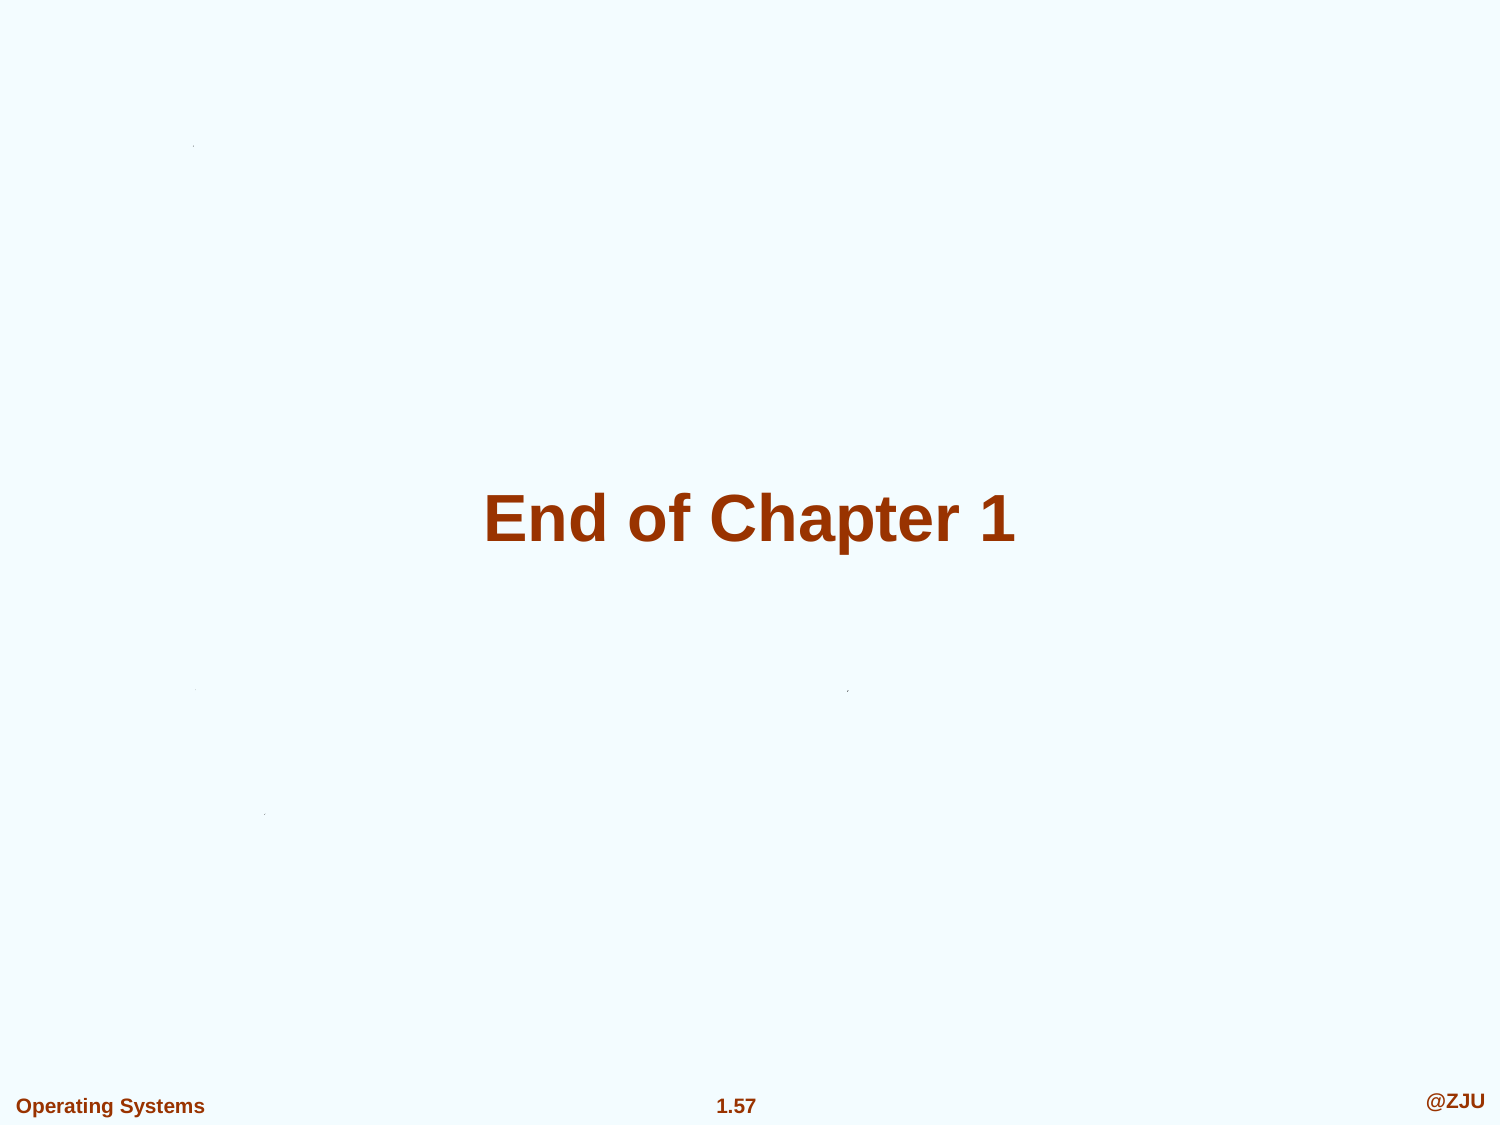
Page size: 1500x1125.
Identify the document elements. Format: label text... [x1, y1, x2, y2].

title End of Chapter 1 [112, 375, 1388, 563]
